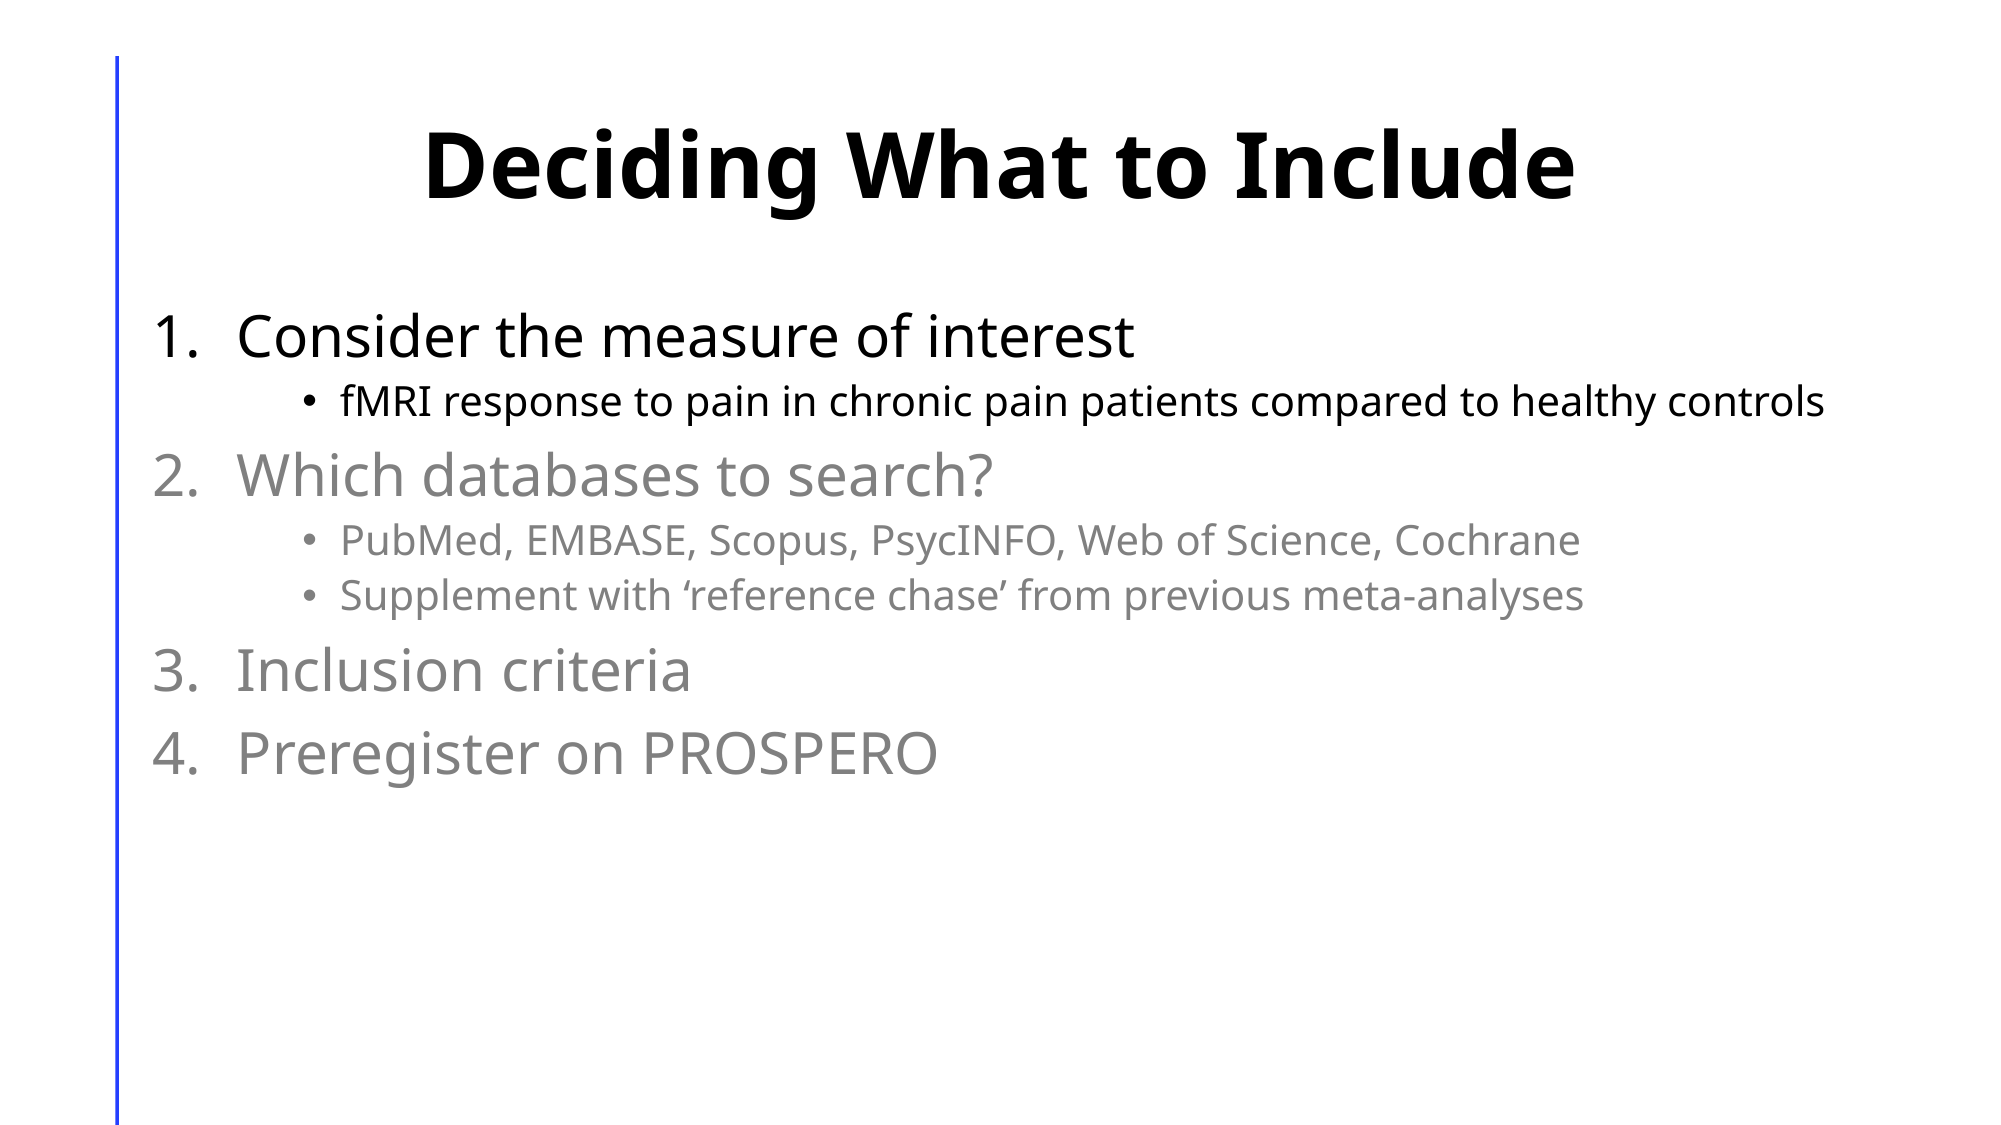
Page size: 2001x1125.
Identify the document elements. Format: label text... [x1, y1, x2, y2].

title Deciding What to Include [137, 59, 1863, 278]
list Consider the measure of interest fMRI response to pain in chronic pain patients compared to healthy controls Which databases to search? PubMed, EMBASE, Scopus, PsycINFO, Web of Science, Cochrane Supplement with ‘reference chase’ from previous meta-analyses Inclusion criteria Preregister on PROSPERO [137, 299, 1863, 844]
